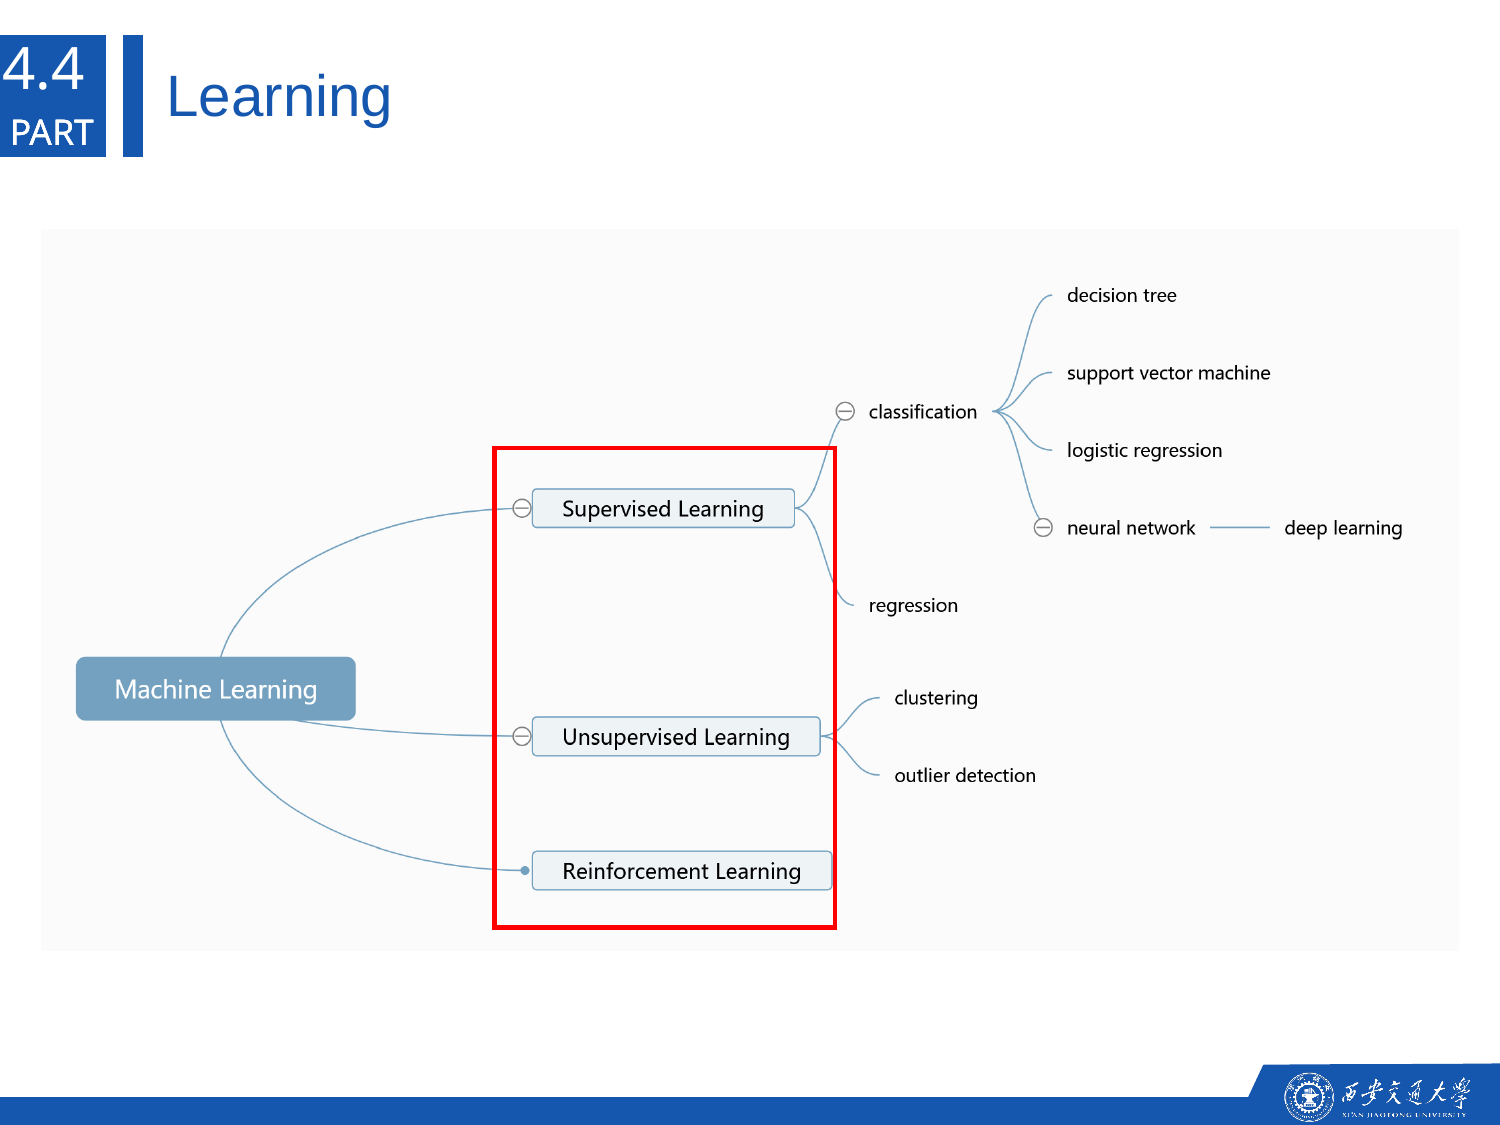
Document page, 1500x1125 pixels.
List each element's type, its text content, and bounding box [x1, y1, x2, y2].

picture [41, 229, 1459, 951]
text_box PART [9, 109, 95, 153]
text_box 4.4 [0, 23, 124, 109]
text_box Learning [151, 50, 409, 136]
text_box [0, 109, 107, 158]
